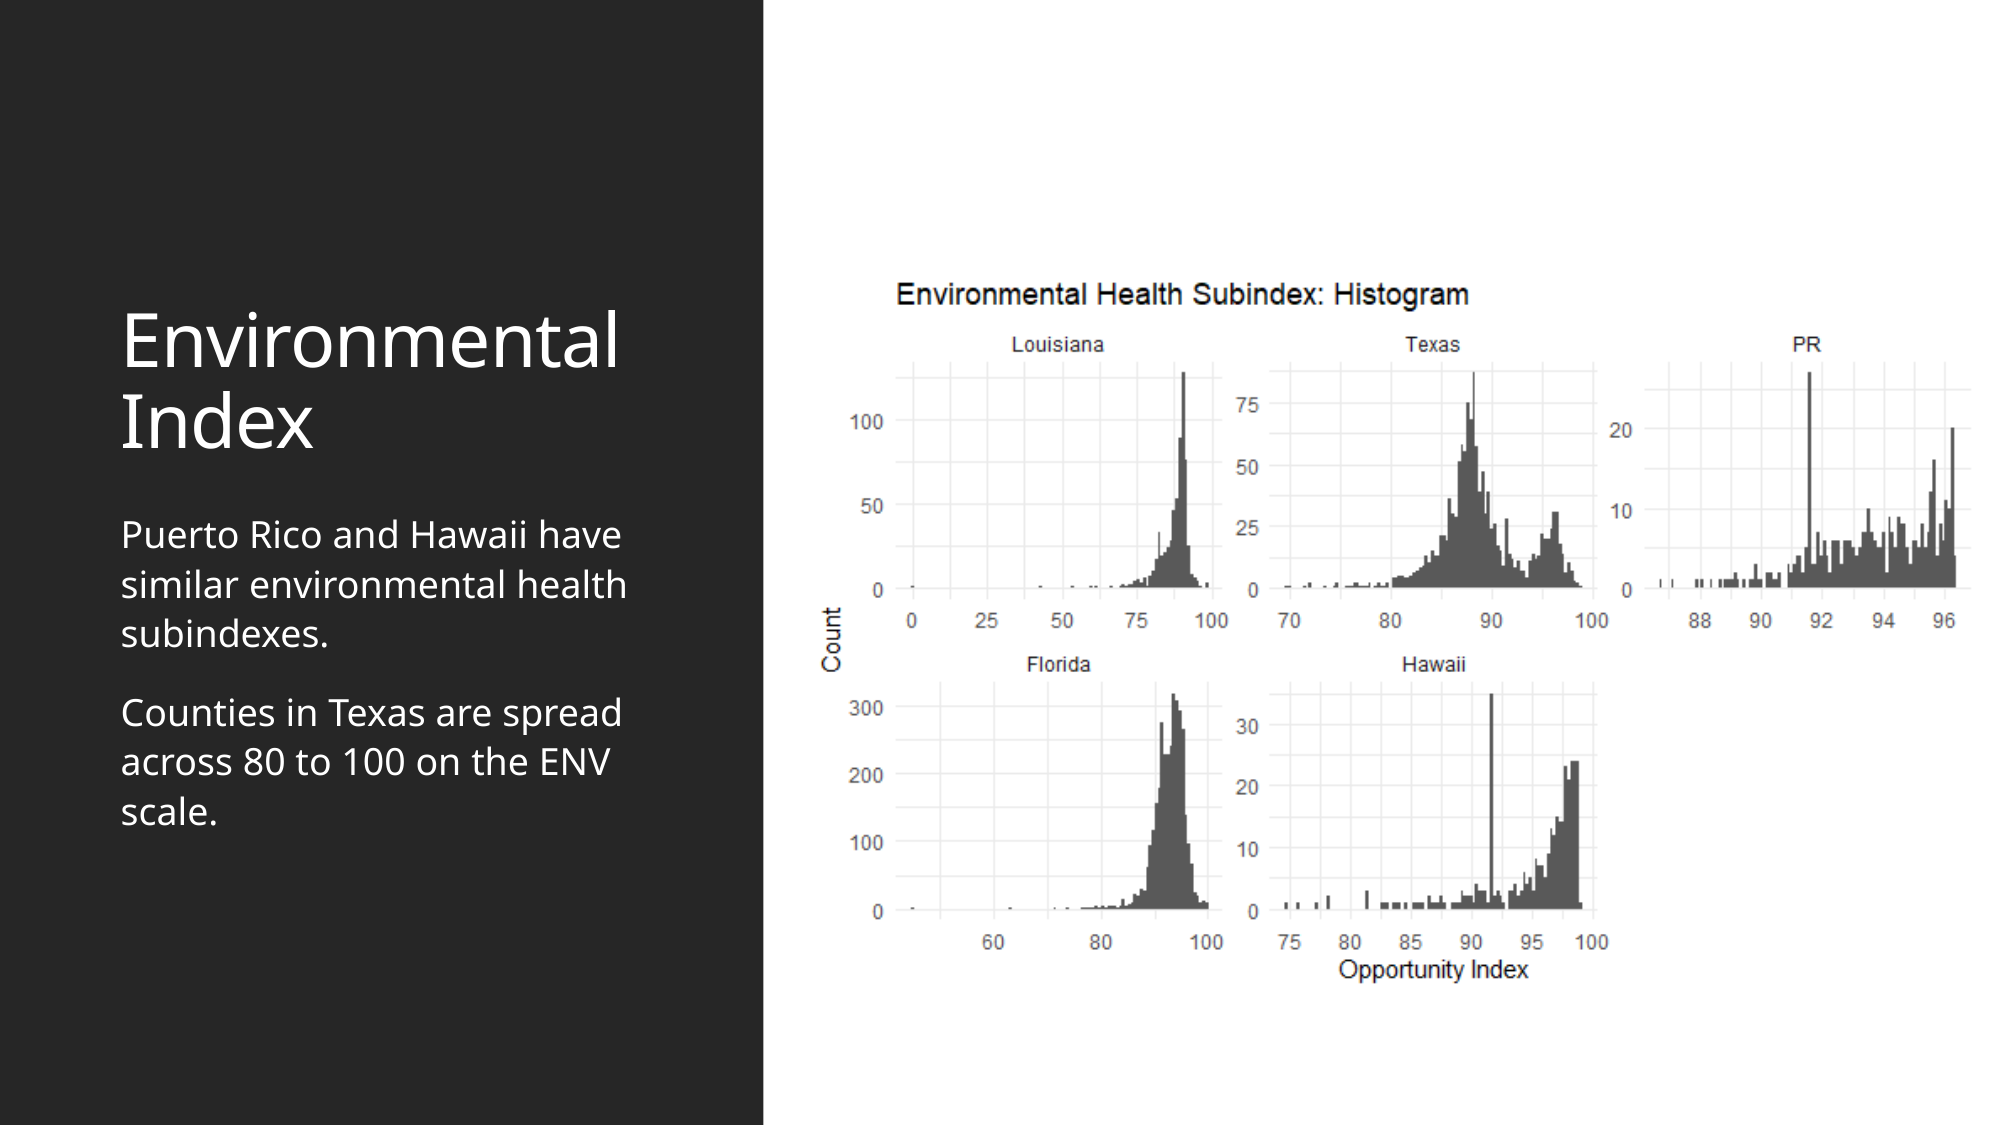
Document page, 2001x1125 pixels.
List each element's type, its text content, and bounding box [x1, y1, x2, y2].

list Puerto Rico and Hawaii have similar environmental health subindexes. Counties in Texas are spread across 80 to 100 on the ENV scale. [105, 499, 683, 1002]
title Environmental Index [105, 128, 683, 473]
picture [789, 272, 2000, 1003]
